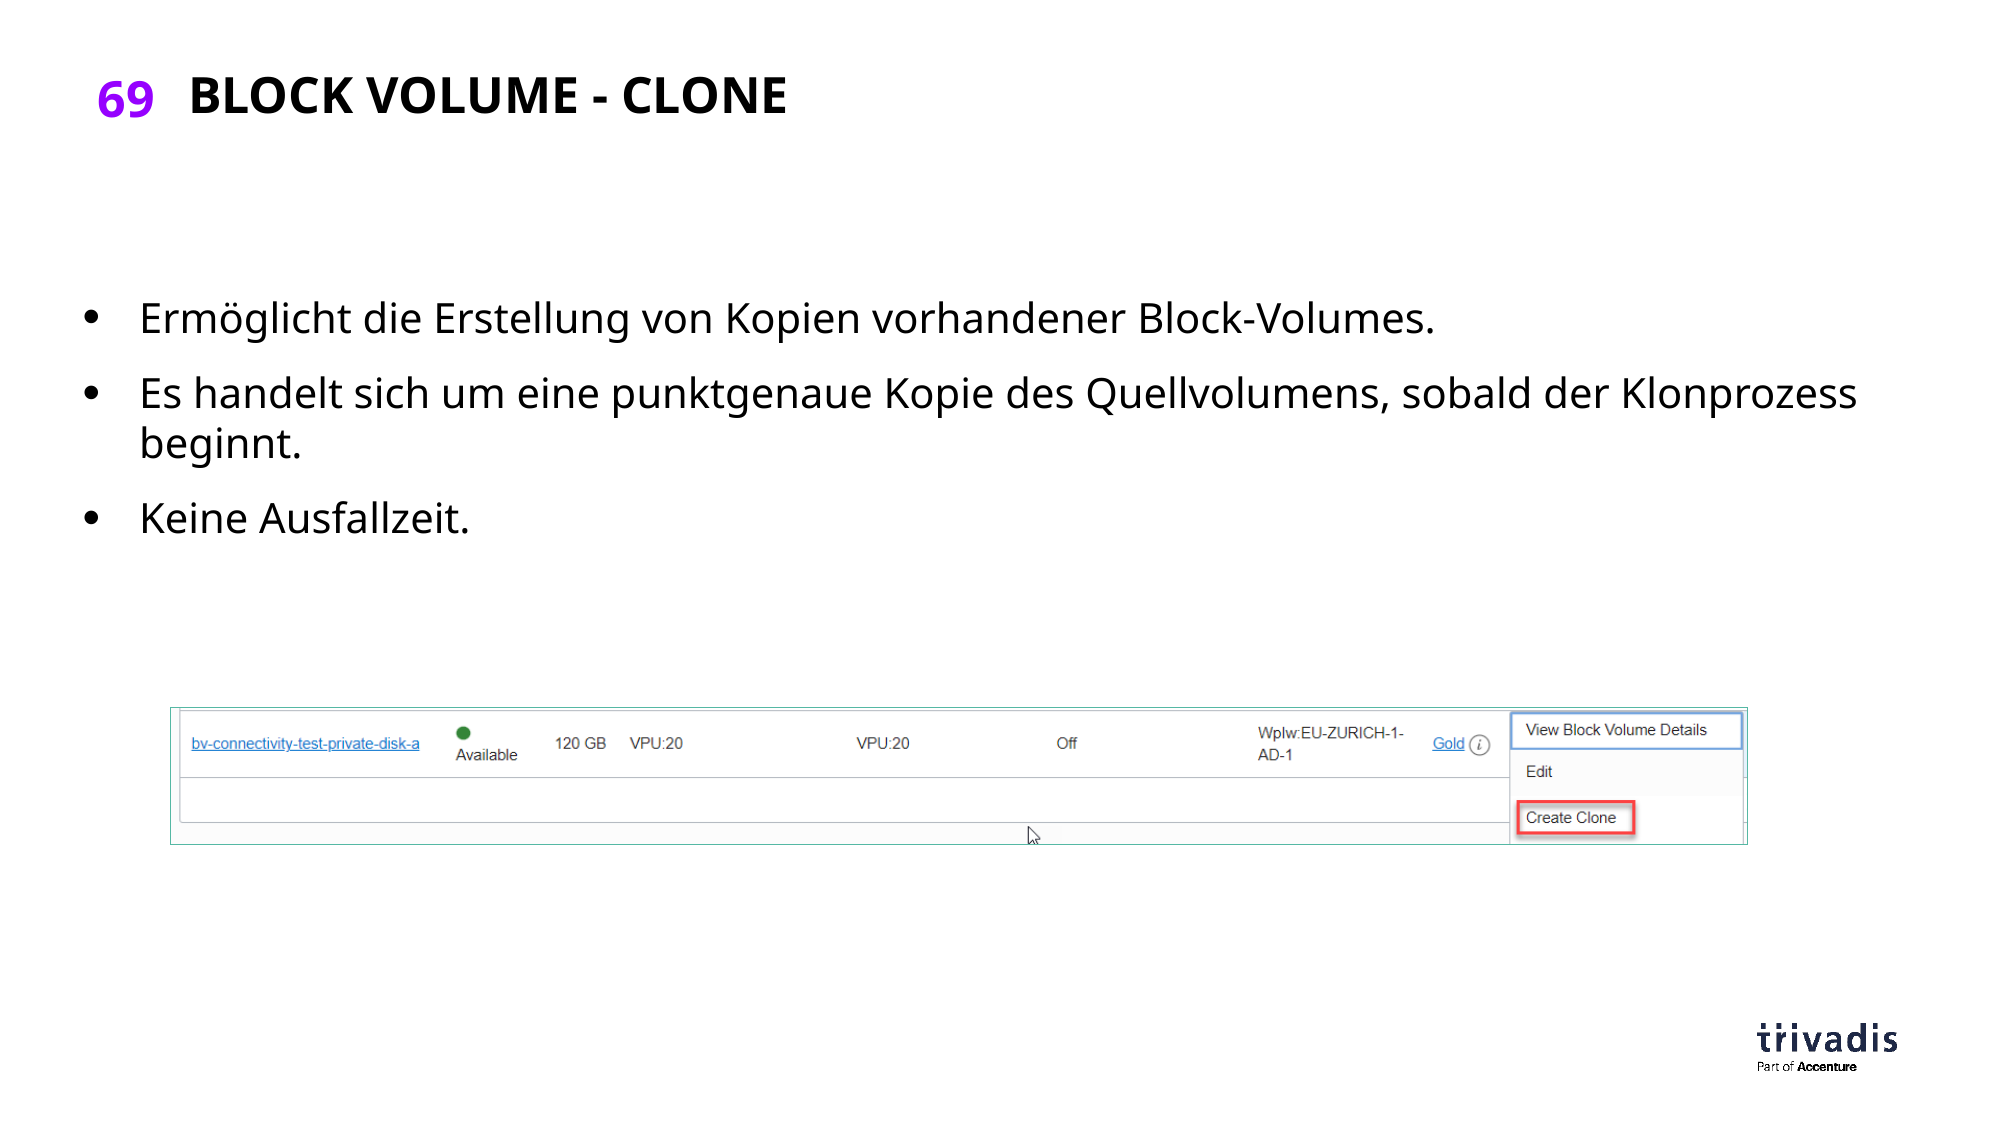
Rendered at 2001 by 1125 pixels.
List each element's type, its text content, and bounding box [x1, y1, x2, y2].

title Block volume - clone [170, 63, 1933, 136]
list Ermöglicht die Erstellung von Kopien vorhandener Block-Volumes. Es handelt sich um eine punktgenaue Kopie des Quellvolumens, sobald der Klonprozess beginnt. Keine Ausfallzeit. [65, 284, 1933, 1062]
picture [170, 706, 1748, 845]
picture [1757, 1062, 1897, 1071]
